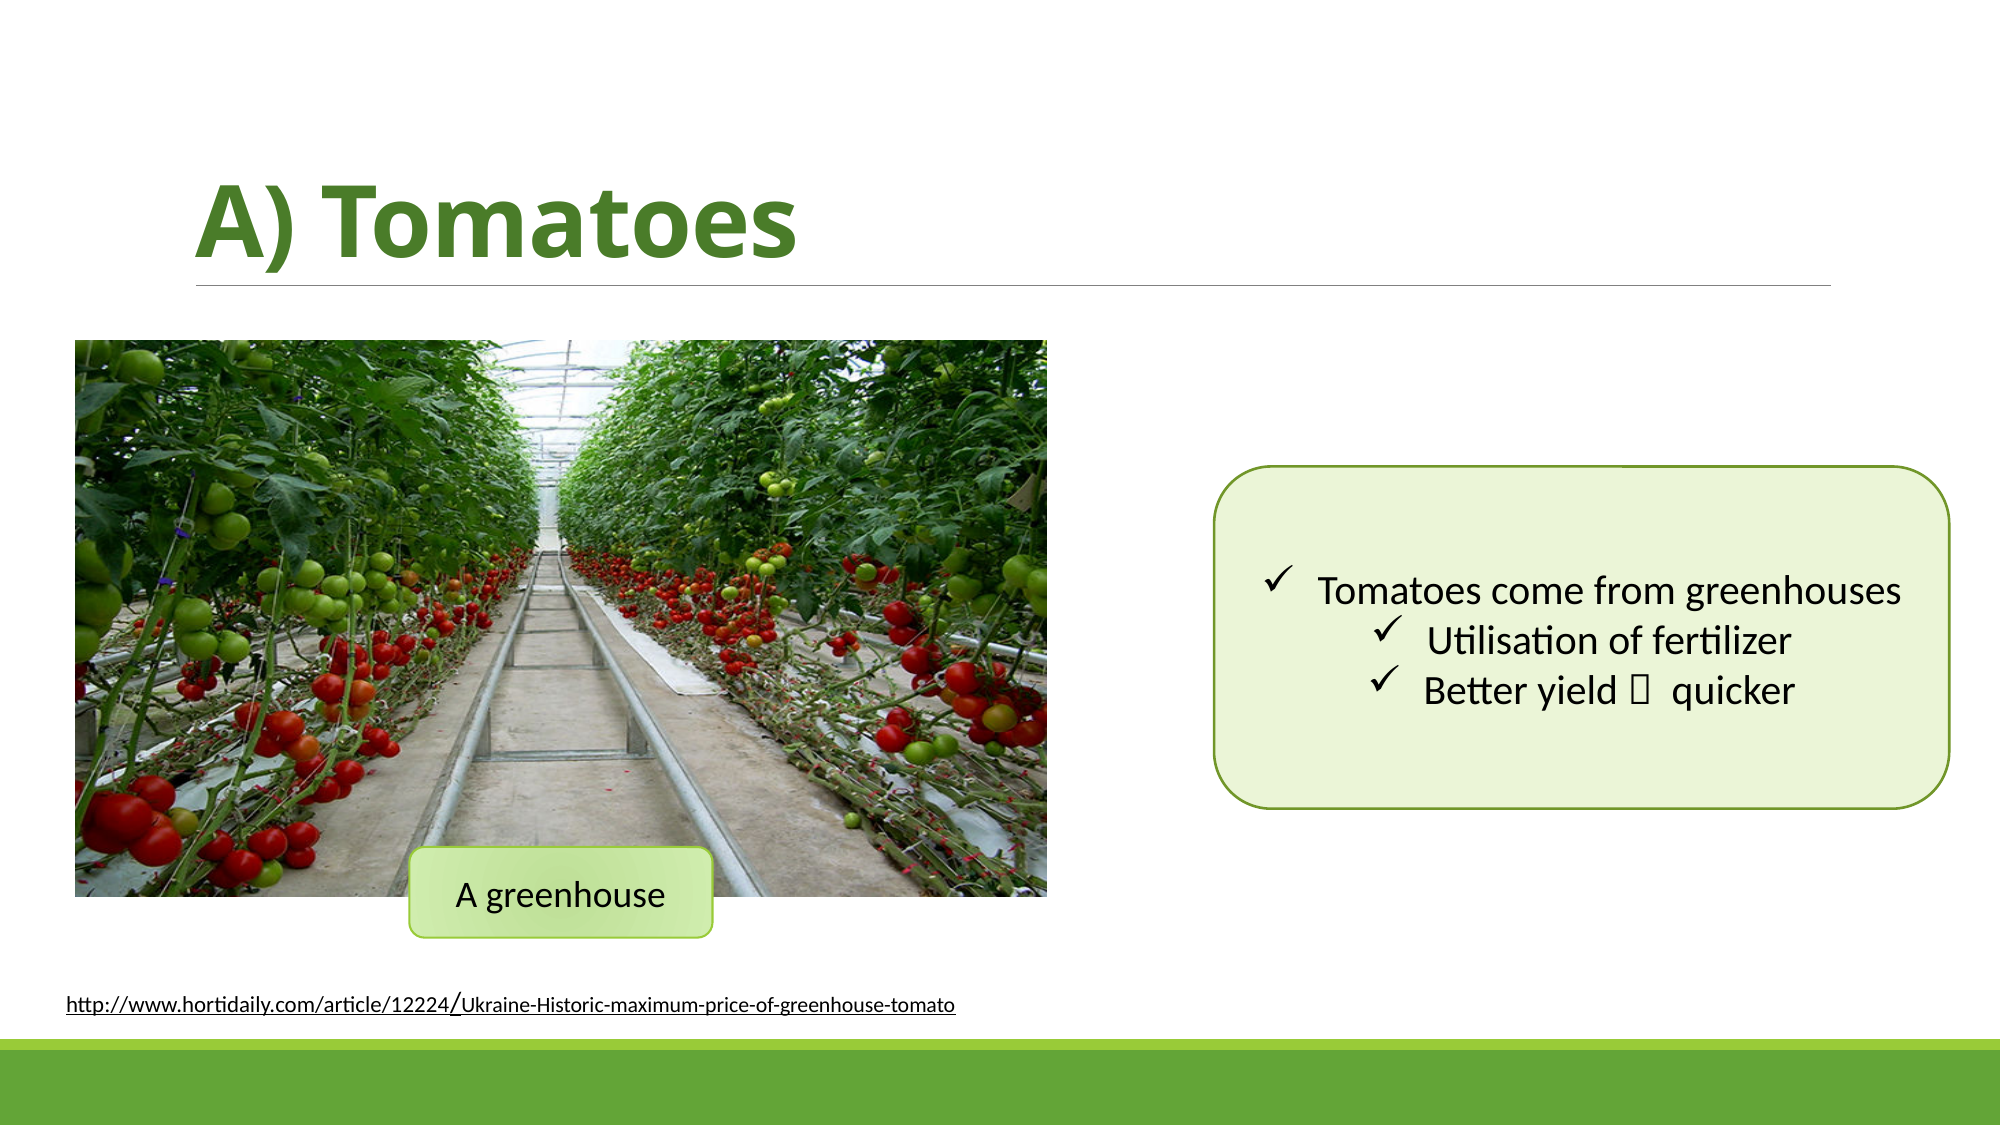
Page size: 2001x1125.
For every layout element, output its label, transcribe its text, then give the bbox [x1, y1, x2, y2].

text_box http://www.hortidaily.com/article/12224/Ukraine-Historic-maximum-price-of-greenhouse-tomato [51, 975, 988, 1026]
text_box Tomatoes come from greenhouses Utilisation of fertilizer Better yield  quicker [1212, 465, 1951, 810]
text_box A greenhouse [408, 905, 714, 939]
title A) Tomatoes [180, 47, 1830, 285]
picture [74, 340, 1048, 898]
